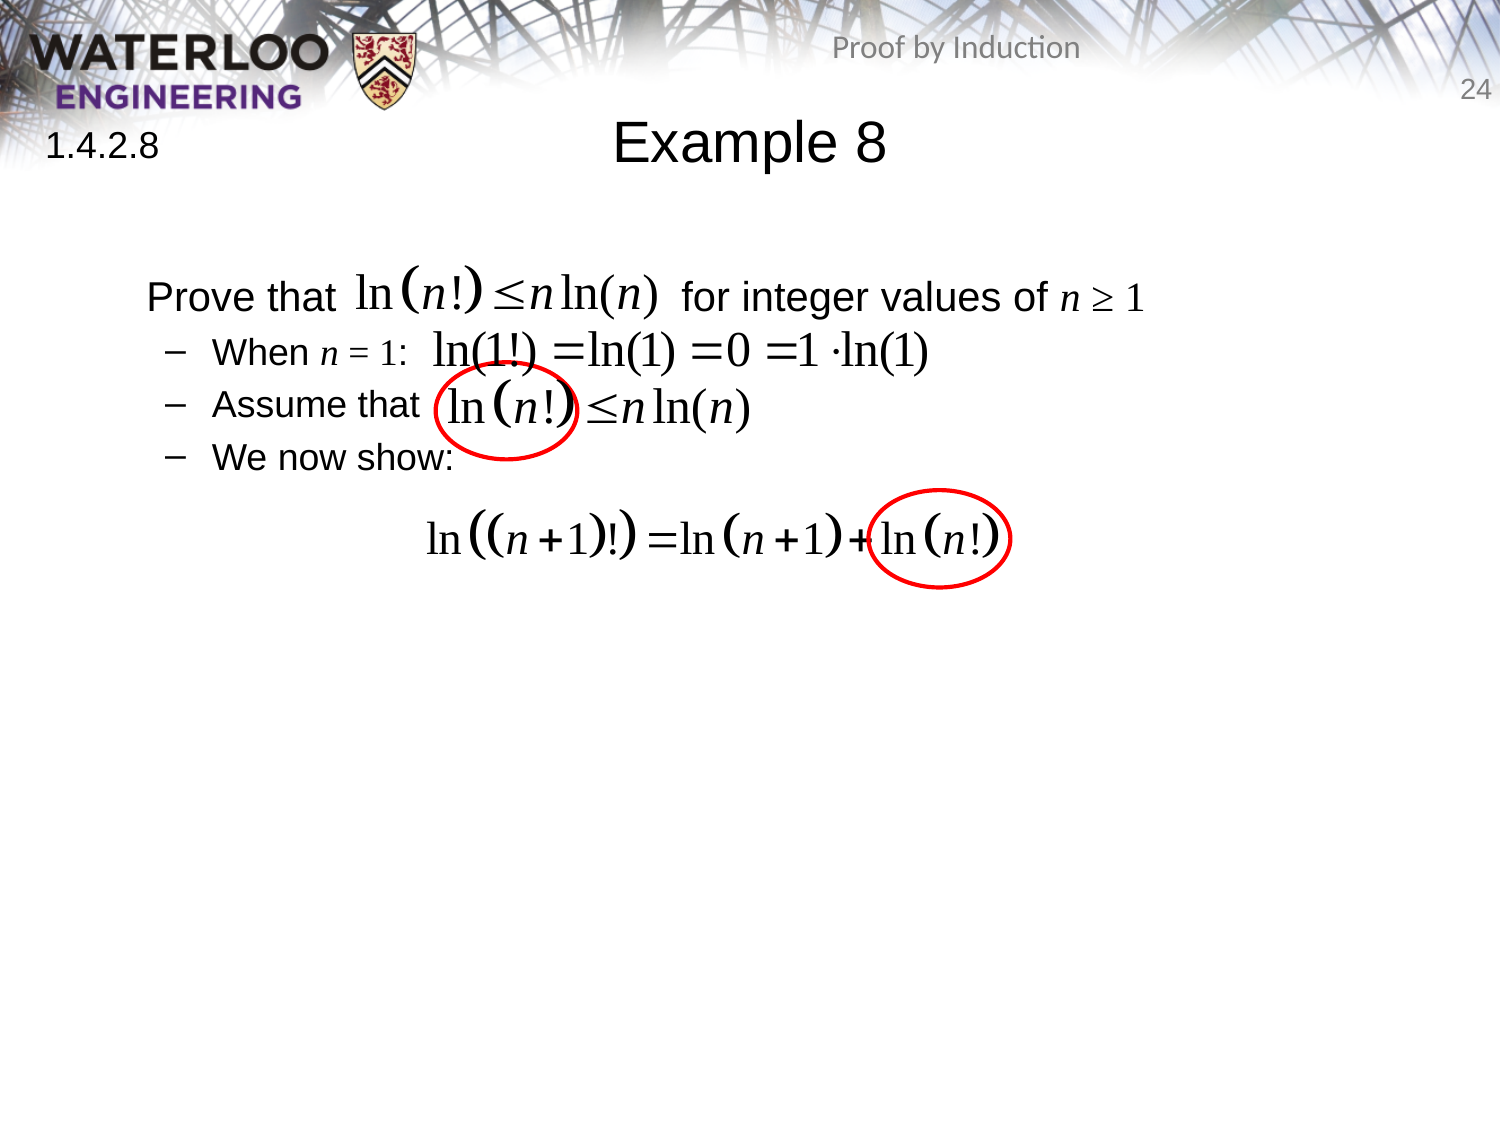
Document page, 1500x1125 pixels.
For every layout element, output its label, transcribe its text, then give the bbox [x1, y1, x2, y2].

picture [0, 0, 1500, 1125]
text_box [888, 488, 990, 502]
title Example 8 [74, 44, 1426, 233]
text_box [440, 368, 759, 453]
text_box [419, 503, 1005, 582]
list Prove that for integer values of n ≥ 1 When n = 1: Assume that We now show: [74, 262, 1426, 1006]
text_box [348, 255, 667, 340]
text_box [425, 320, 941, 388]
text_box 1.4.2.8 [30, 113, 175, 174]
